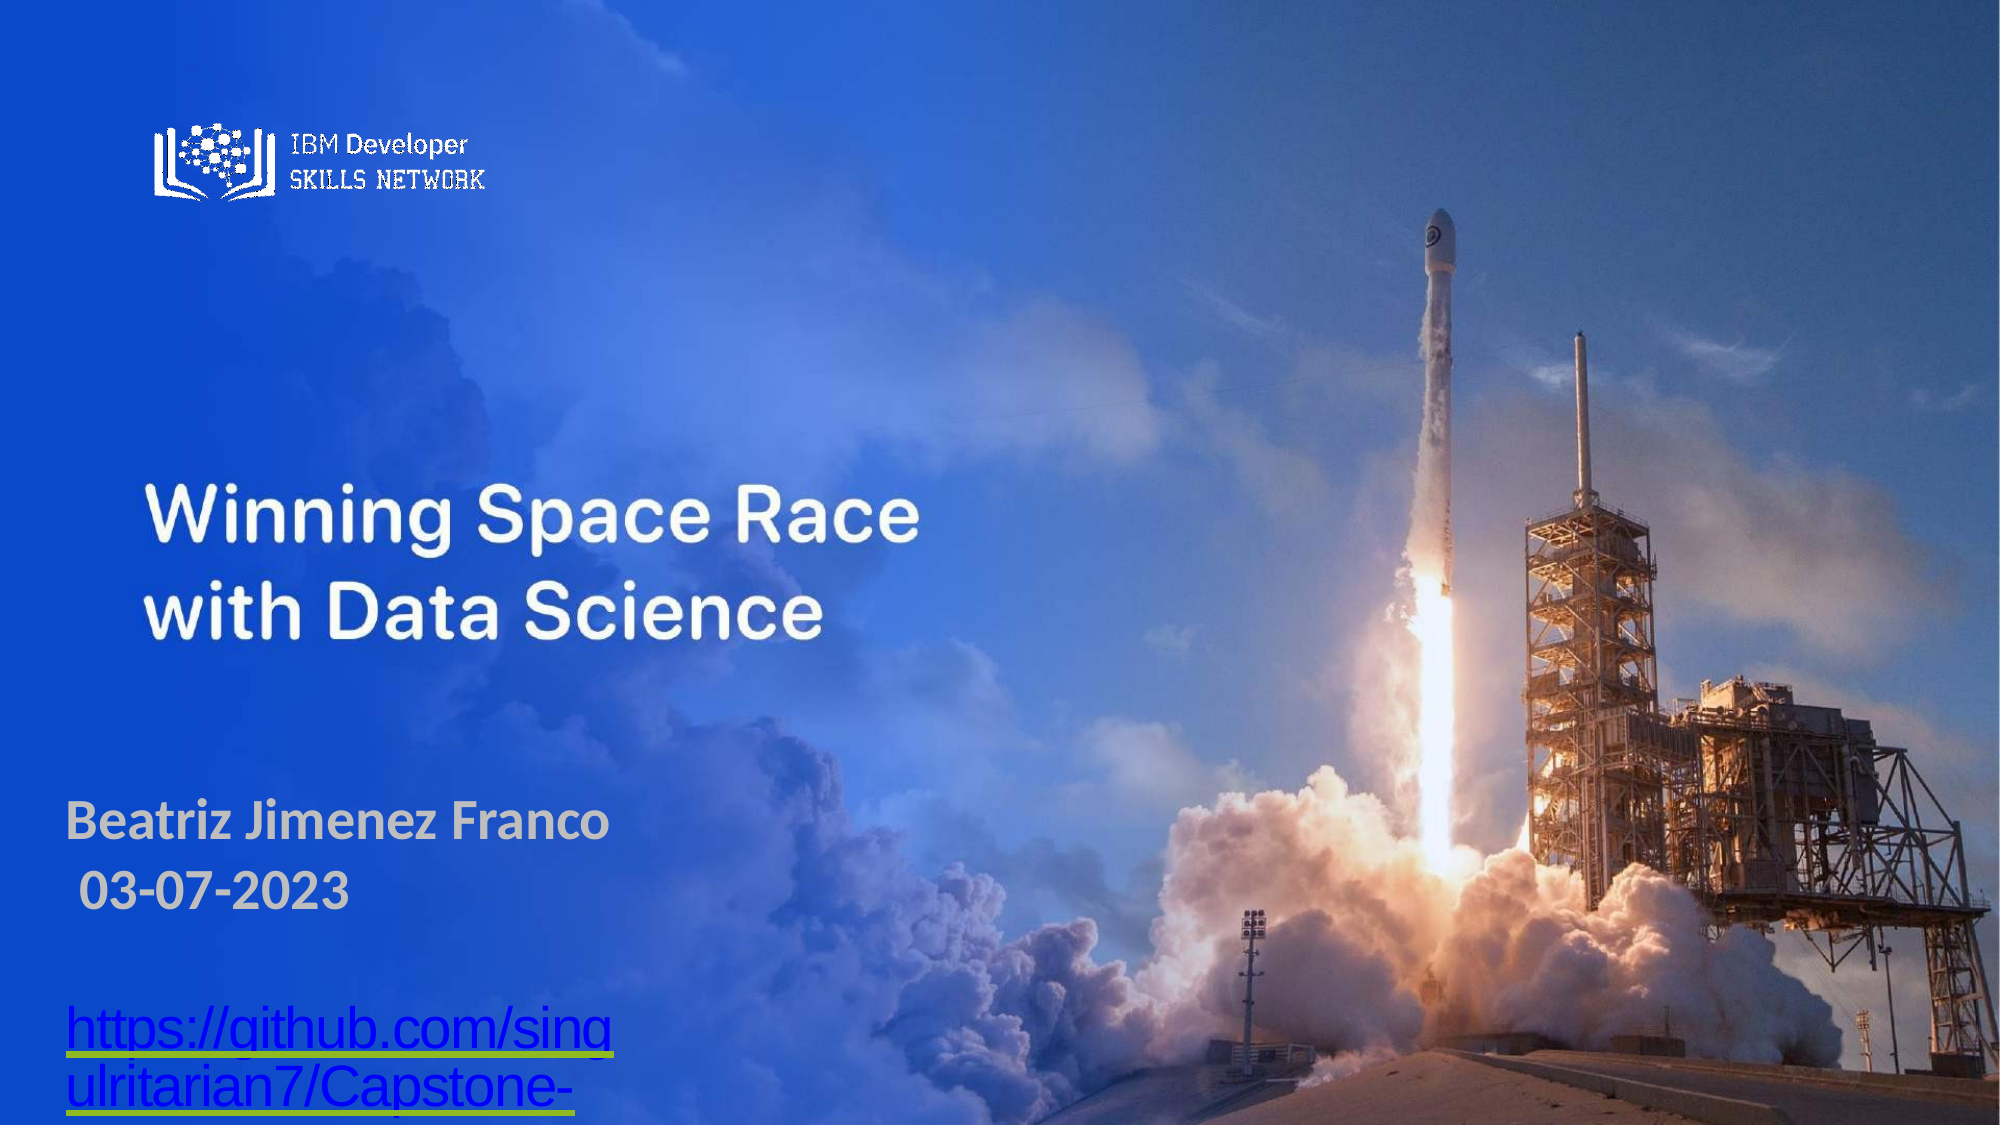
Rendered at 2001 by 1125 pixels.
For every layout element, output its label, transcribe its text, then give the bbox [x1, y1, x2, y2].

text_box Beatriz Jimenez Franco 03-07-2023 https://github.com/singulritarian7/Capstone-Spacex [63, 778, 1323, 1125]
text_box [0, 0, 2000, 1125]
text_box [145, 110, 492, 215]
